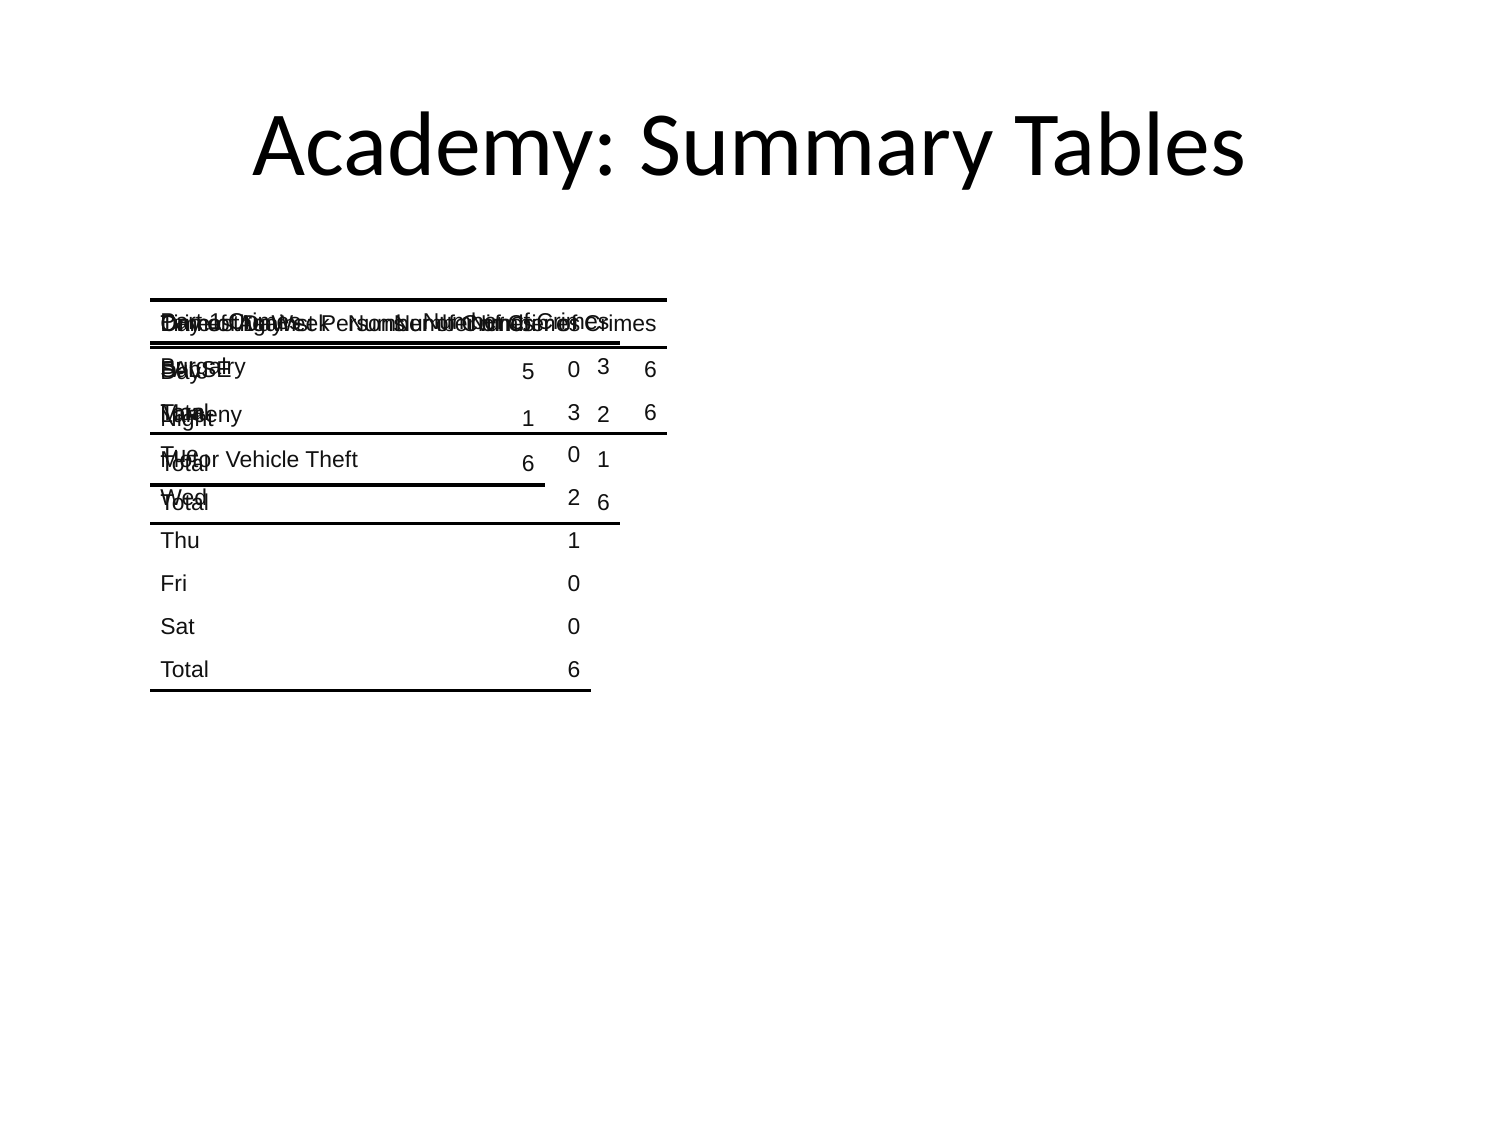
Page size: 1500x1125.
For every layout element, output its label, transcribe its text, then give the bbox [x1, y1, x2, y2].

table_cell 6 [362, 648, 591, 689]
table_header Time of Day [150, 302, 316, 346]
table_cell 0 [362, 562, 591, 605]
table_cell 6 [545, 391, 667, 432]
table_cell 0 [362, 605, 591, 648]
table_cell Wed [150, 487, 362, 519]
table_cell 1 [362, 519, 591, 562]
table_cell 2 [362, 476, 591, 519]
table_cell 1 [316, 395, 545, 442]
table_cell Thu [150, 519, 362, 562]
table_cell 6 [591, 481, 620, 522]
table_cell 6 [316, 442, 545, 483]
table_cell Night [150, 395, 316, 442]
table_cell Total [150, 648, 362, 689]
table_header Number of Crimes [316, 302, 545, 346]
table_cell Day [150, 349, 316, 395]
table_cell 0 [545, 435, 591, 476]
table_header Number of Crimes [545, 302, 667, 346]
table_cell Sat [150, 605, 362, 648]
table_cell Total [150, 442, 316, 483]
table_cell Fri [150, 562, 362, 605]
table_cell 5 [316, 349, 545, 395]
table_cell 6 [545, 349, 667, 391]
title Academy: Summary Tables [75, 45, 1425, 233]
table_cell 1 [591, 438, 620, 481]
